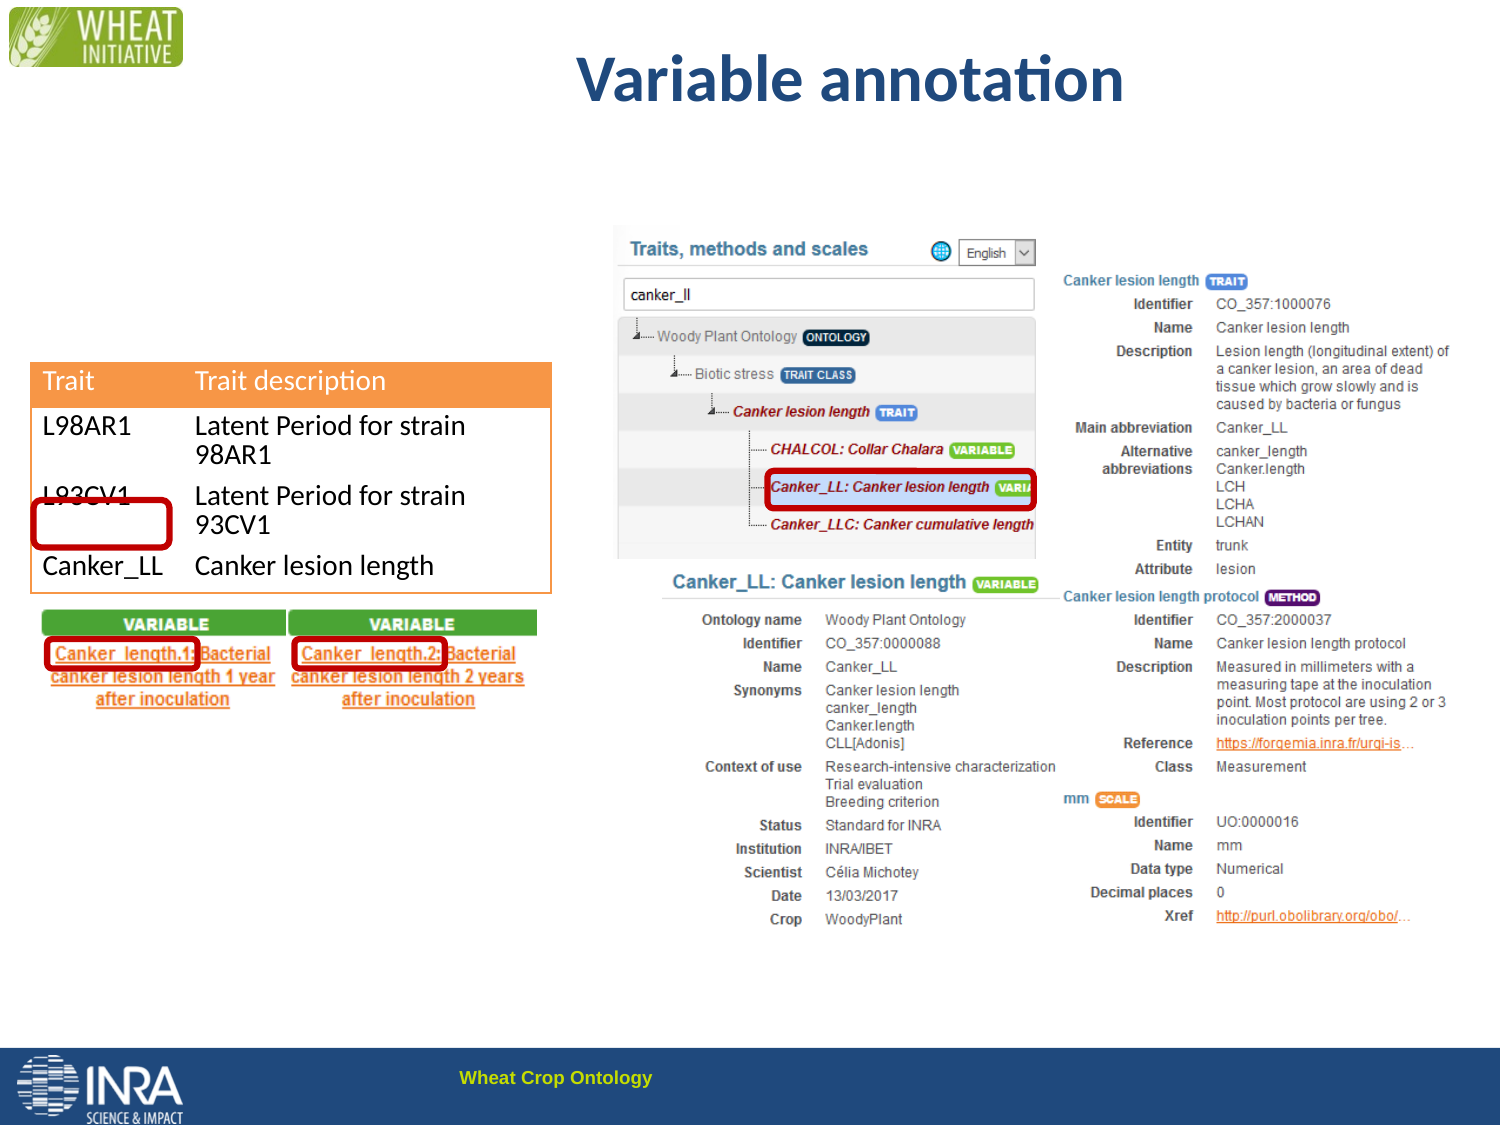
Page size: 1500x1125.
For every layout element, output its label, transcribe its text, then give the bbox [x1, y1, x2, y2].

table_cell Canker lesion length [183, 548, 550, 592]
text_box [31, 497, 172, 550]
table_cell Latent Period for strain 93CV1 [183, 478, 550, 548]
table_cell Latent Period for strain 98AR1 [183, 408, 550, 478]
table_cell L98AR1 [32, 408, 183, 478]
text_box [33, 602, 538, 711]
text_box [612, 225, 1453, 935]
table_cell Canker_LL [32, 548, 183, 592]
table_cell L93CV1 [32, 478, 183, 548]
picture [17, 1055, 183, 1124]
table_header Trait [32, 364, 183, 408]
picture [9, 7, 183, 67]
title Variable annotation [277, 0, 1426, 150]
table_header Trait description [183, 364, 550, 408]
